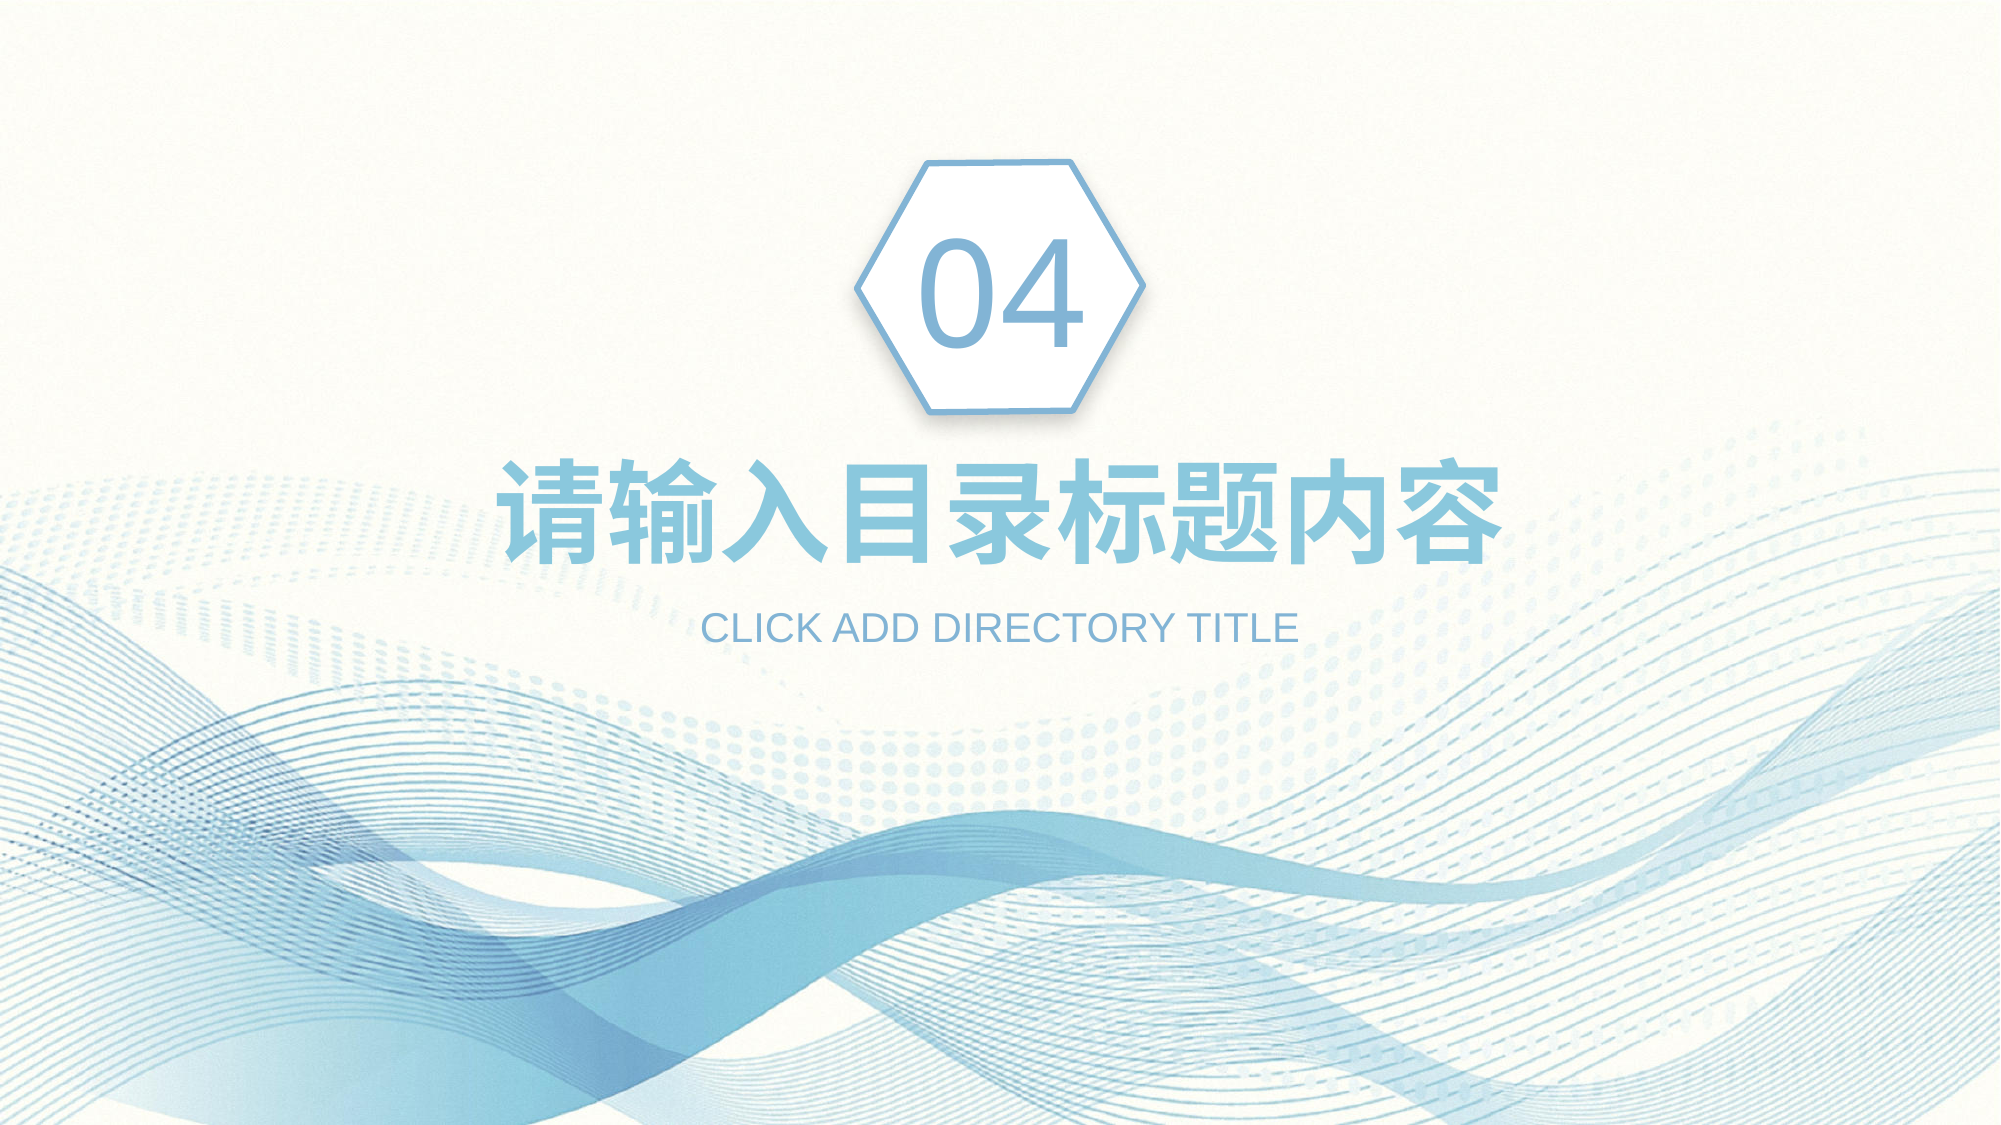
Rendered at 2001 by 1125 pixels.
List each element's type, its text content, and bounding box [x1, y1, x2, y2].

text_box 请输入目录标题内容 [421, 442, 1579, 594]
text_box 04 [856, 160, 1144, 414]
text_box CLICK ADD DIRECTORY TITLE [685, 593, 1315, 659]
picture [0, 0, 2001, 1125]
